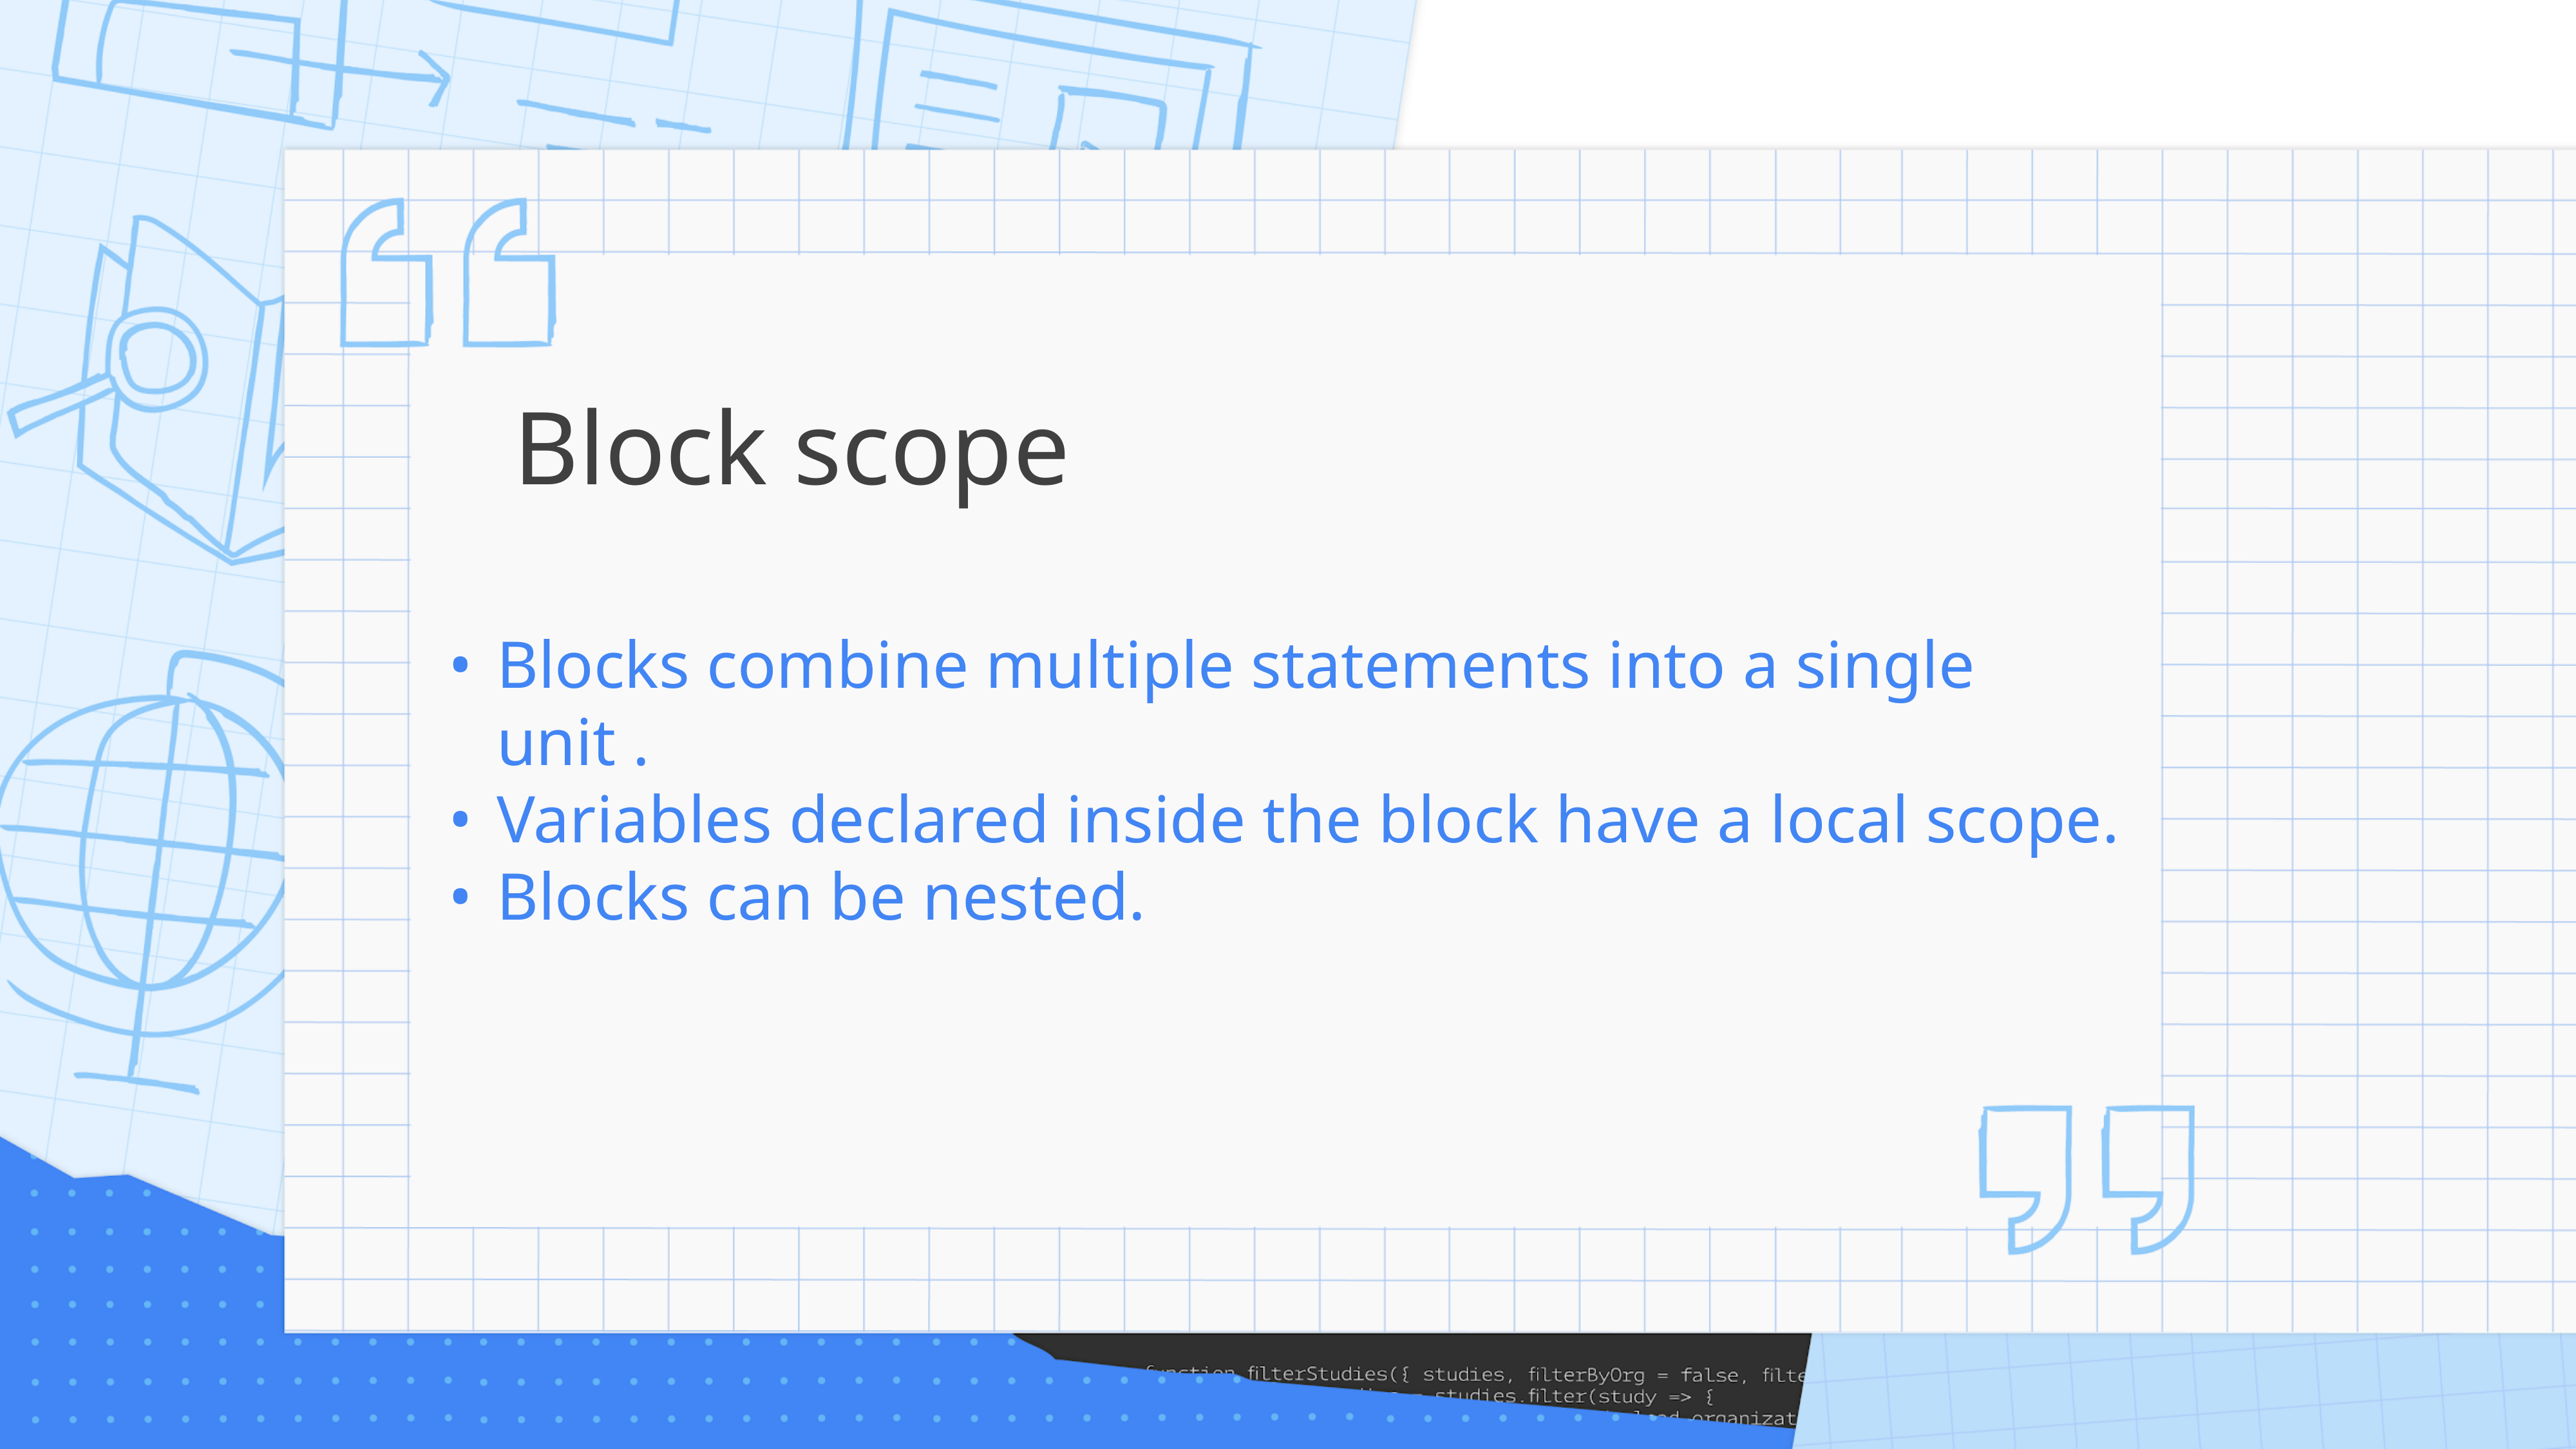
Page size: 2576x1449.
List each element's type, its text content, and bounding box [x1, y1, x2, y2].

picture [0, 0, 2576, 1449]
subtitle • Blocks combine multiple statements into a single unit . • Variables declared inside the block have a local scope. • Blocks can be nested. [439, 614, 2143, 1024]
title Block scope [488, 357, 2027, 532]
